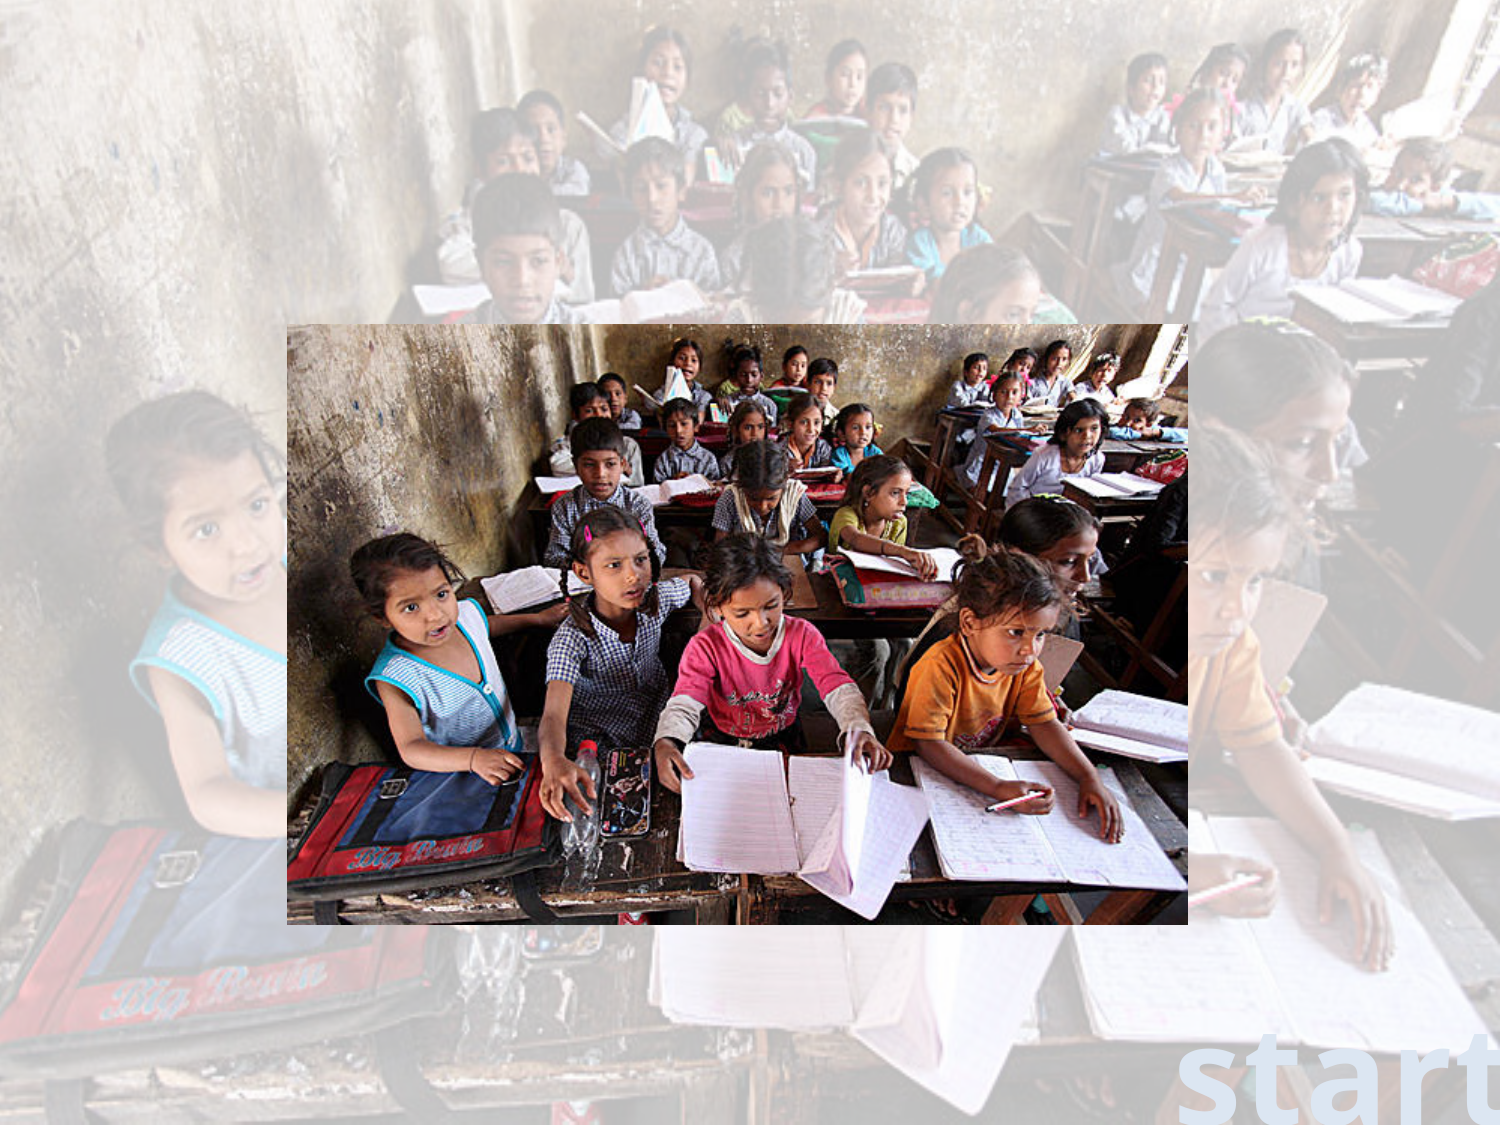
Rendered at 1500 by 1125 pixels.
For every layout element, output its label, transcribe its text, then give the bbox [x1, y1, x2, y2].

text_box start [1158, 980, 1500, 1125]
picture [287, 324, 1188, 926]
